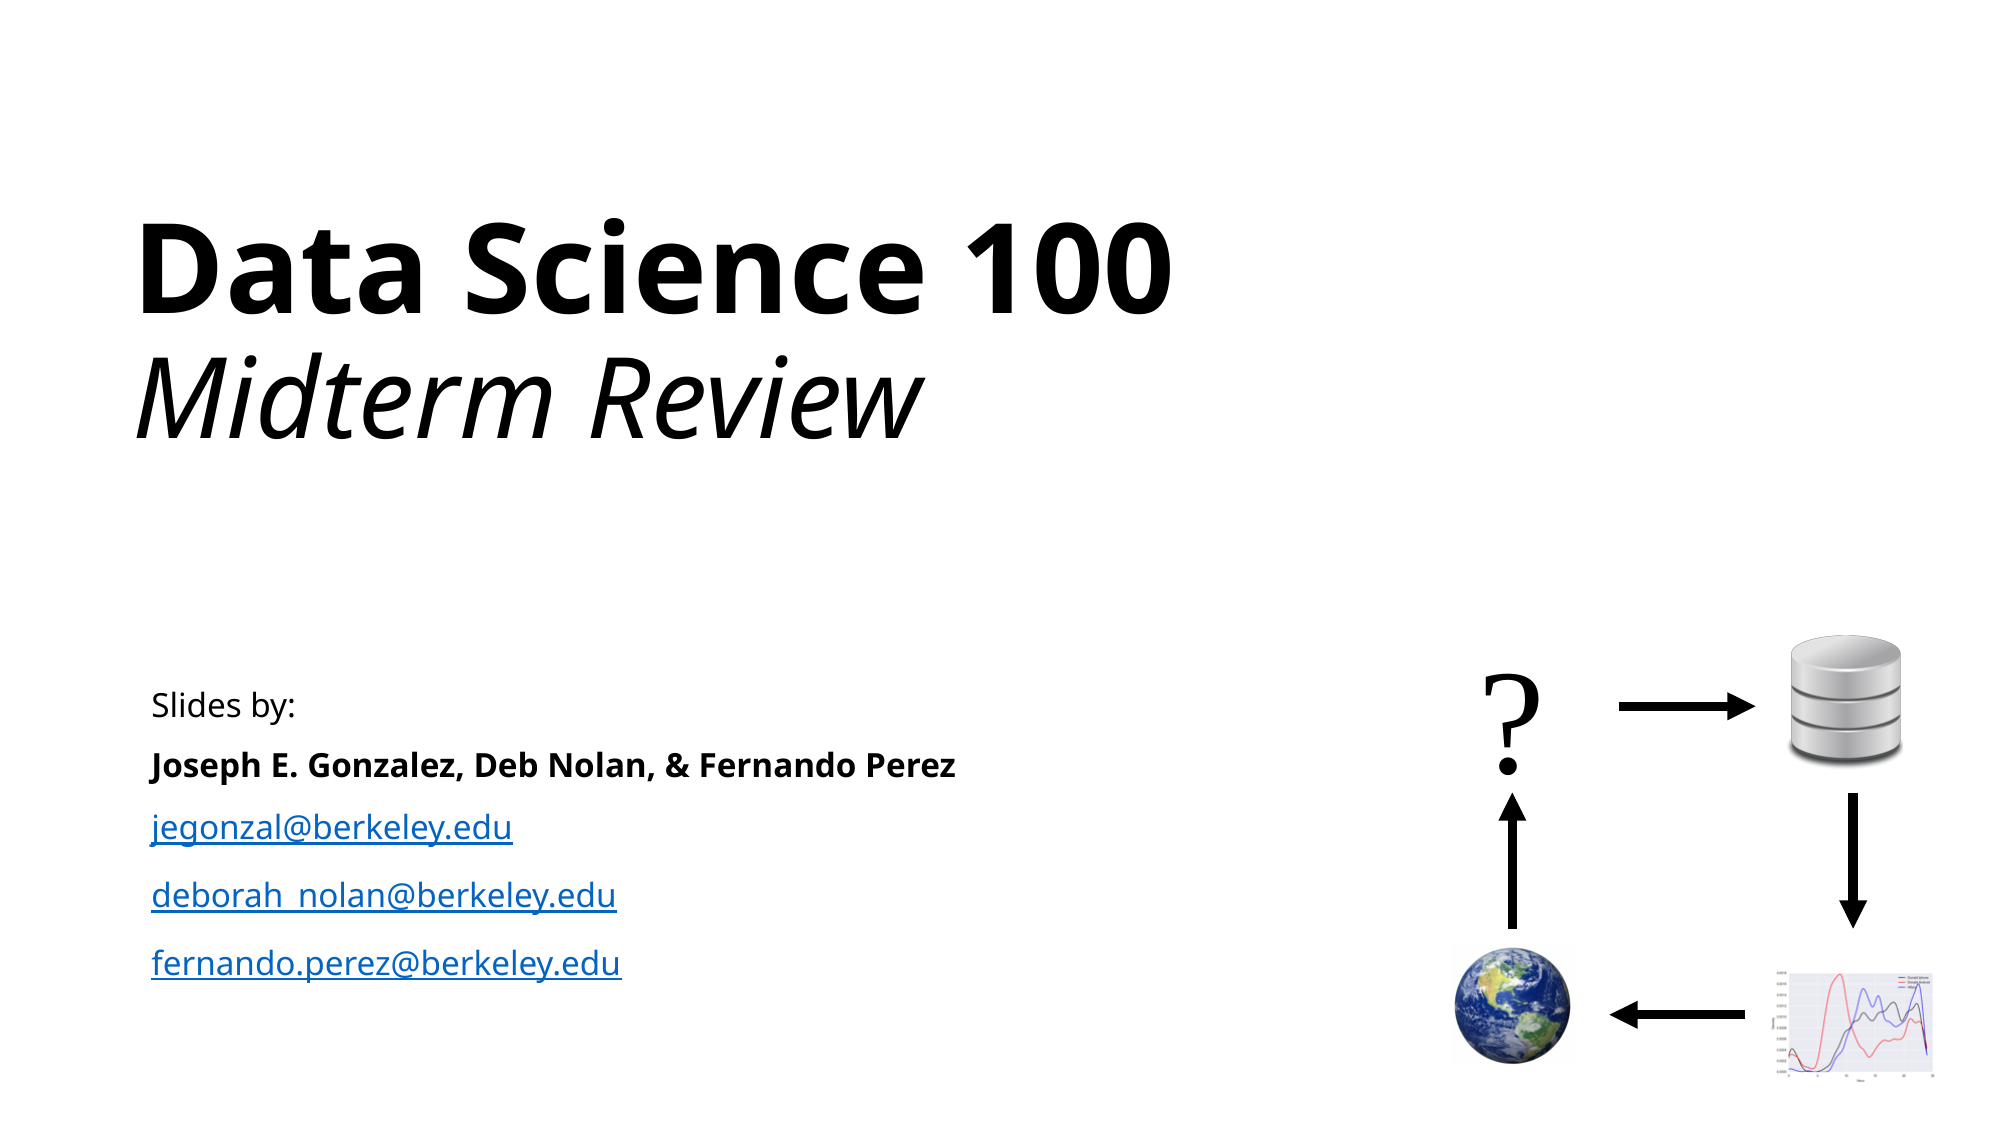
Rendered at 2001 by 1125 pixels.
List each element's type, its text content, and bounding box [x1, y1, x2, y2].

picture [1451, 944, 1574, 1066]
text_box ? [1464, 669, 1561, 812]
text_box Data Science 100 Midterm Review [117, 0, 1884, 669]
picture [1784, 635, 1908, 772]
subtitle Slides by: Joseph E. Gonzalez, Deb Nolan, & Fernando Perez jegonzal@berkeley.edu deborah_nolan@berkeley.edu fernando.perez@berkeley.edu [136, 669, 1505, 1046]
picture [1769, 969, 1937, 1085]
